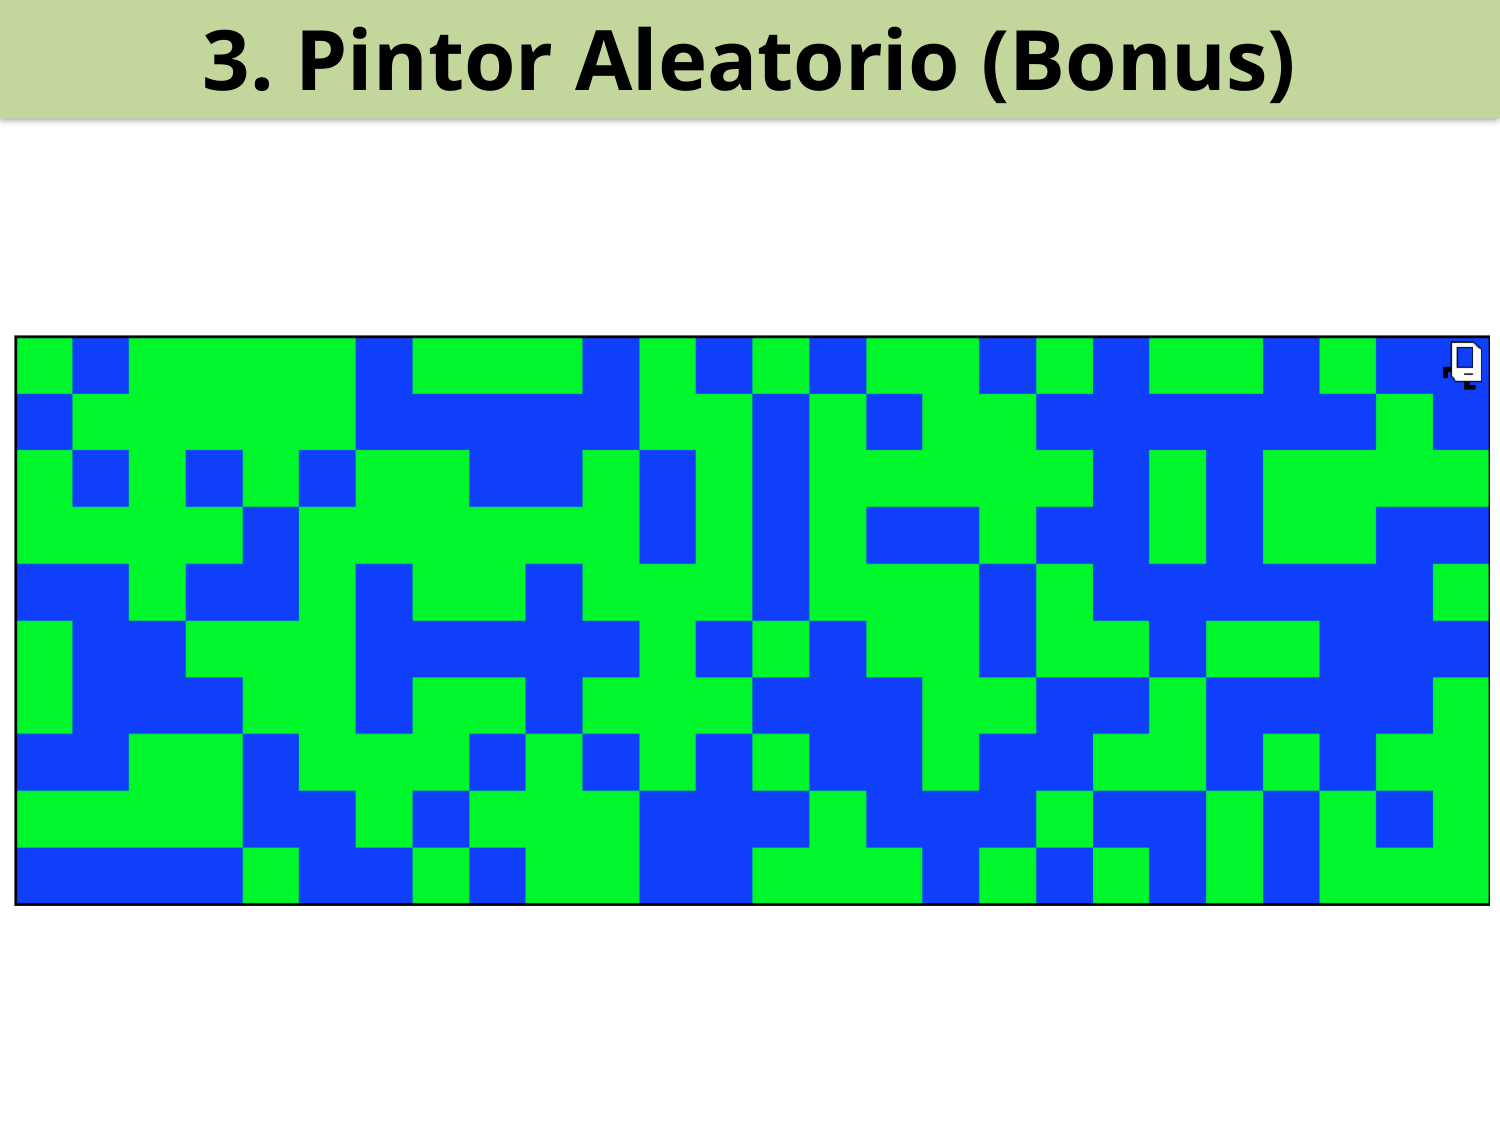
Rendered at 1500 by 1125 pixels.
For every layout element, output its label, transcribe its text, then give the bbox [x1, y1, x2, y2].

picture [0, 321, 1500, 916]
text_box 3. Pintor Aleatorio (Bonus) [0, 0, 1500, 122]
